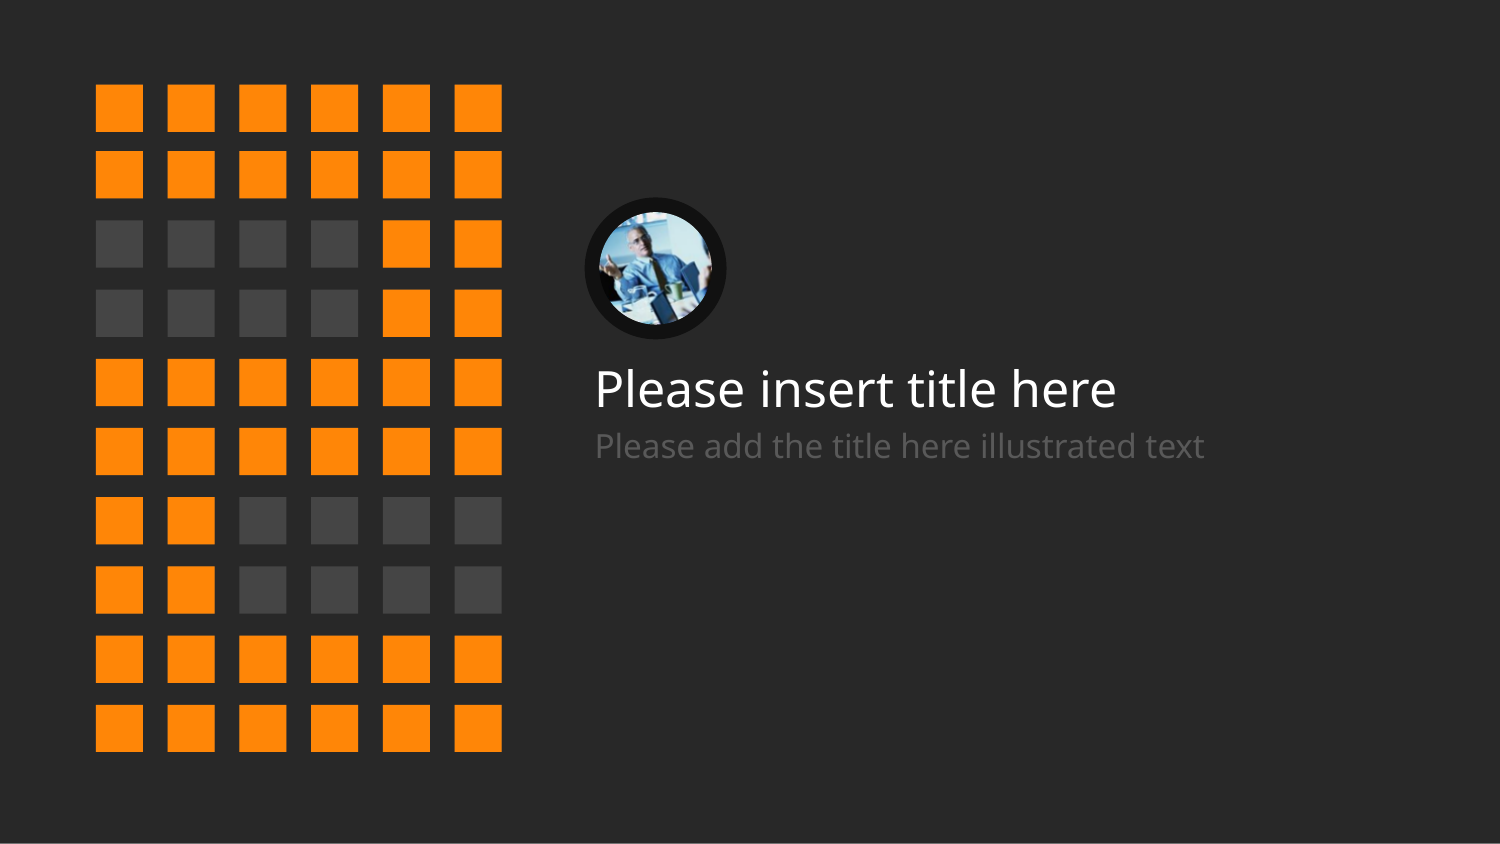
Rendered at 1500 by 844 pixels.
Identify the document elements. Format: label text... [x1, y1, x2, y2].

text_box Please insert title here [579, 349, 1500, 417]
text_box Please add the title here illustrated text [579, 417, 1500, 473]
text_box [584, 197, 727, 340]
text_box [95, 84, 502, 752]
text_box [0, 0, 1500, 844]
